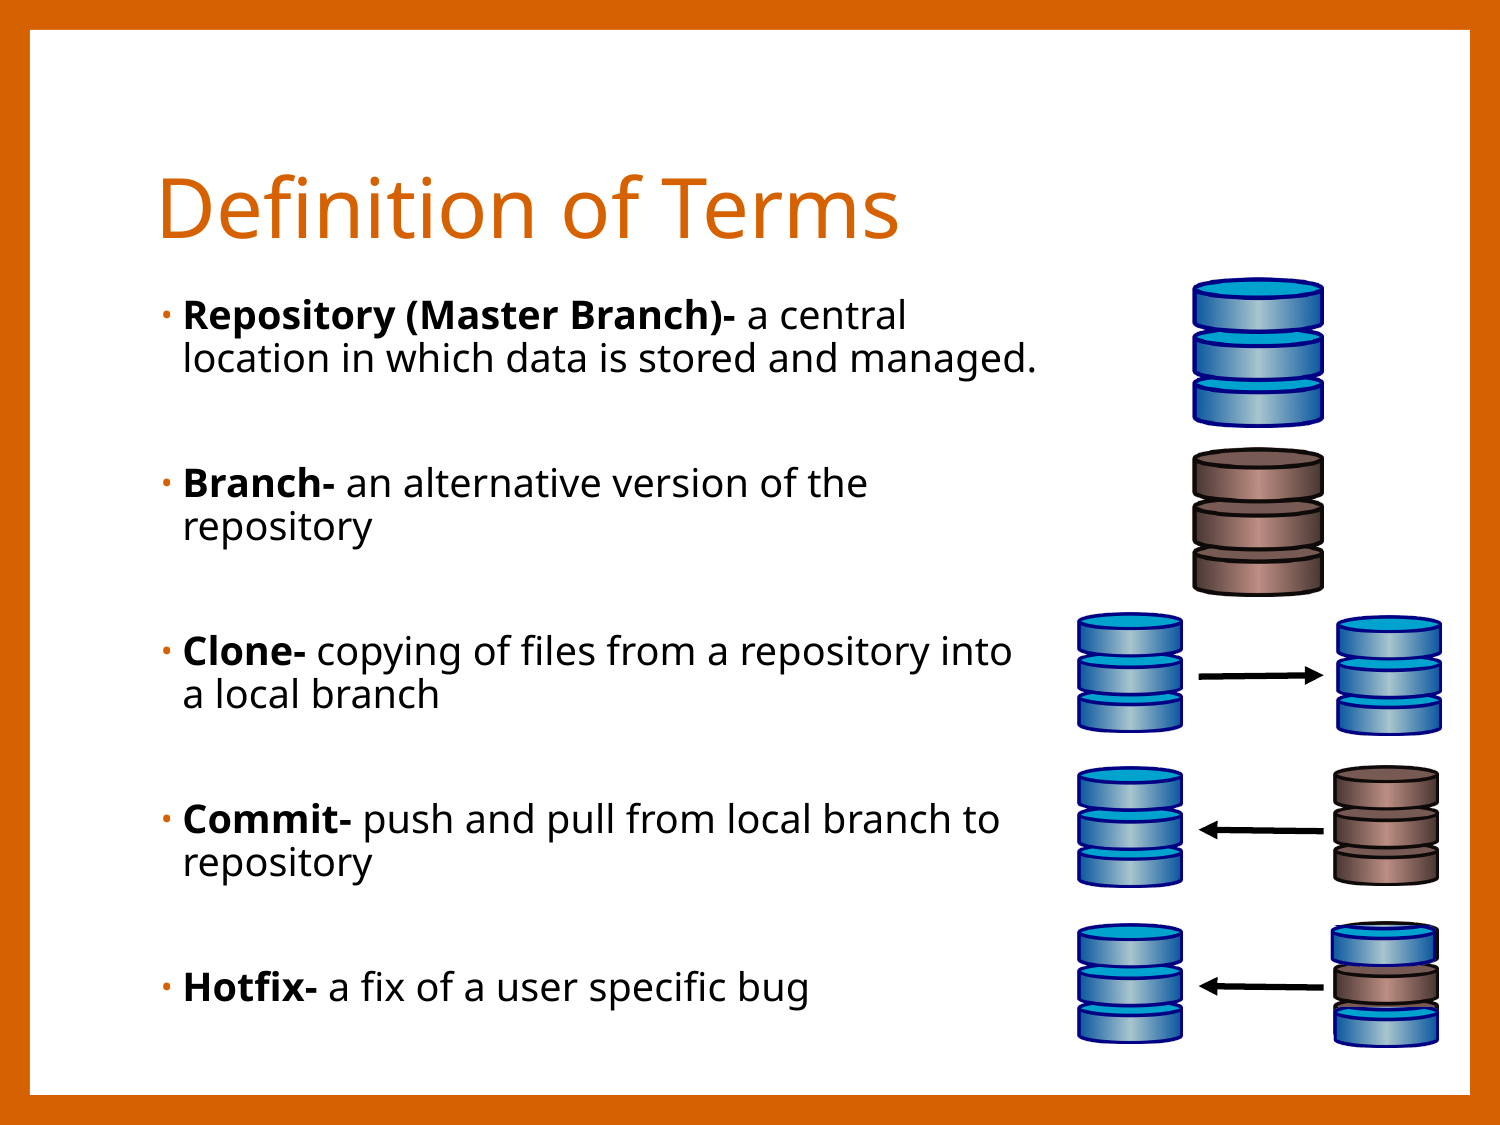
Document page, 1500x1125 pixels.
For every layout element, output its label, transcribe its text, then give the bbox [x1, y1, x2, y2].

picture [1077, 922, 1183, 1044]
title Definition of Terms [140, 99, 1356, 323]
list Repository (Master Branch)- a central location in which data is stored and managed. Branch- an alternative version of the repository Clone- copying of files from a repository into a local branch Commit- push and pull from local branch to repository Hotfix- a fix of a user specific bug [140, 288, 1062, 1054]
picture [1077, 766, 1183, 888]
picture [1077, 612, 1183, 733]
picture [1333, 764, 1440, 886]
picture [1336, 614, 1443, 736]
picture [1330, 921, 1446, 1048]
picture [1192, 277, 1325, 428]
picture [1192, 446, 1325, 598]
